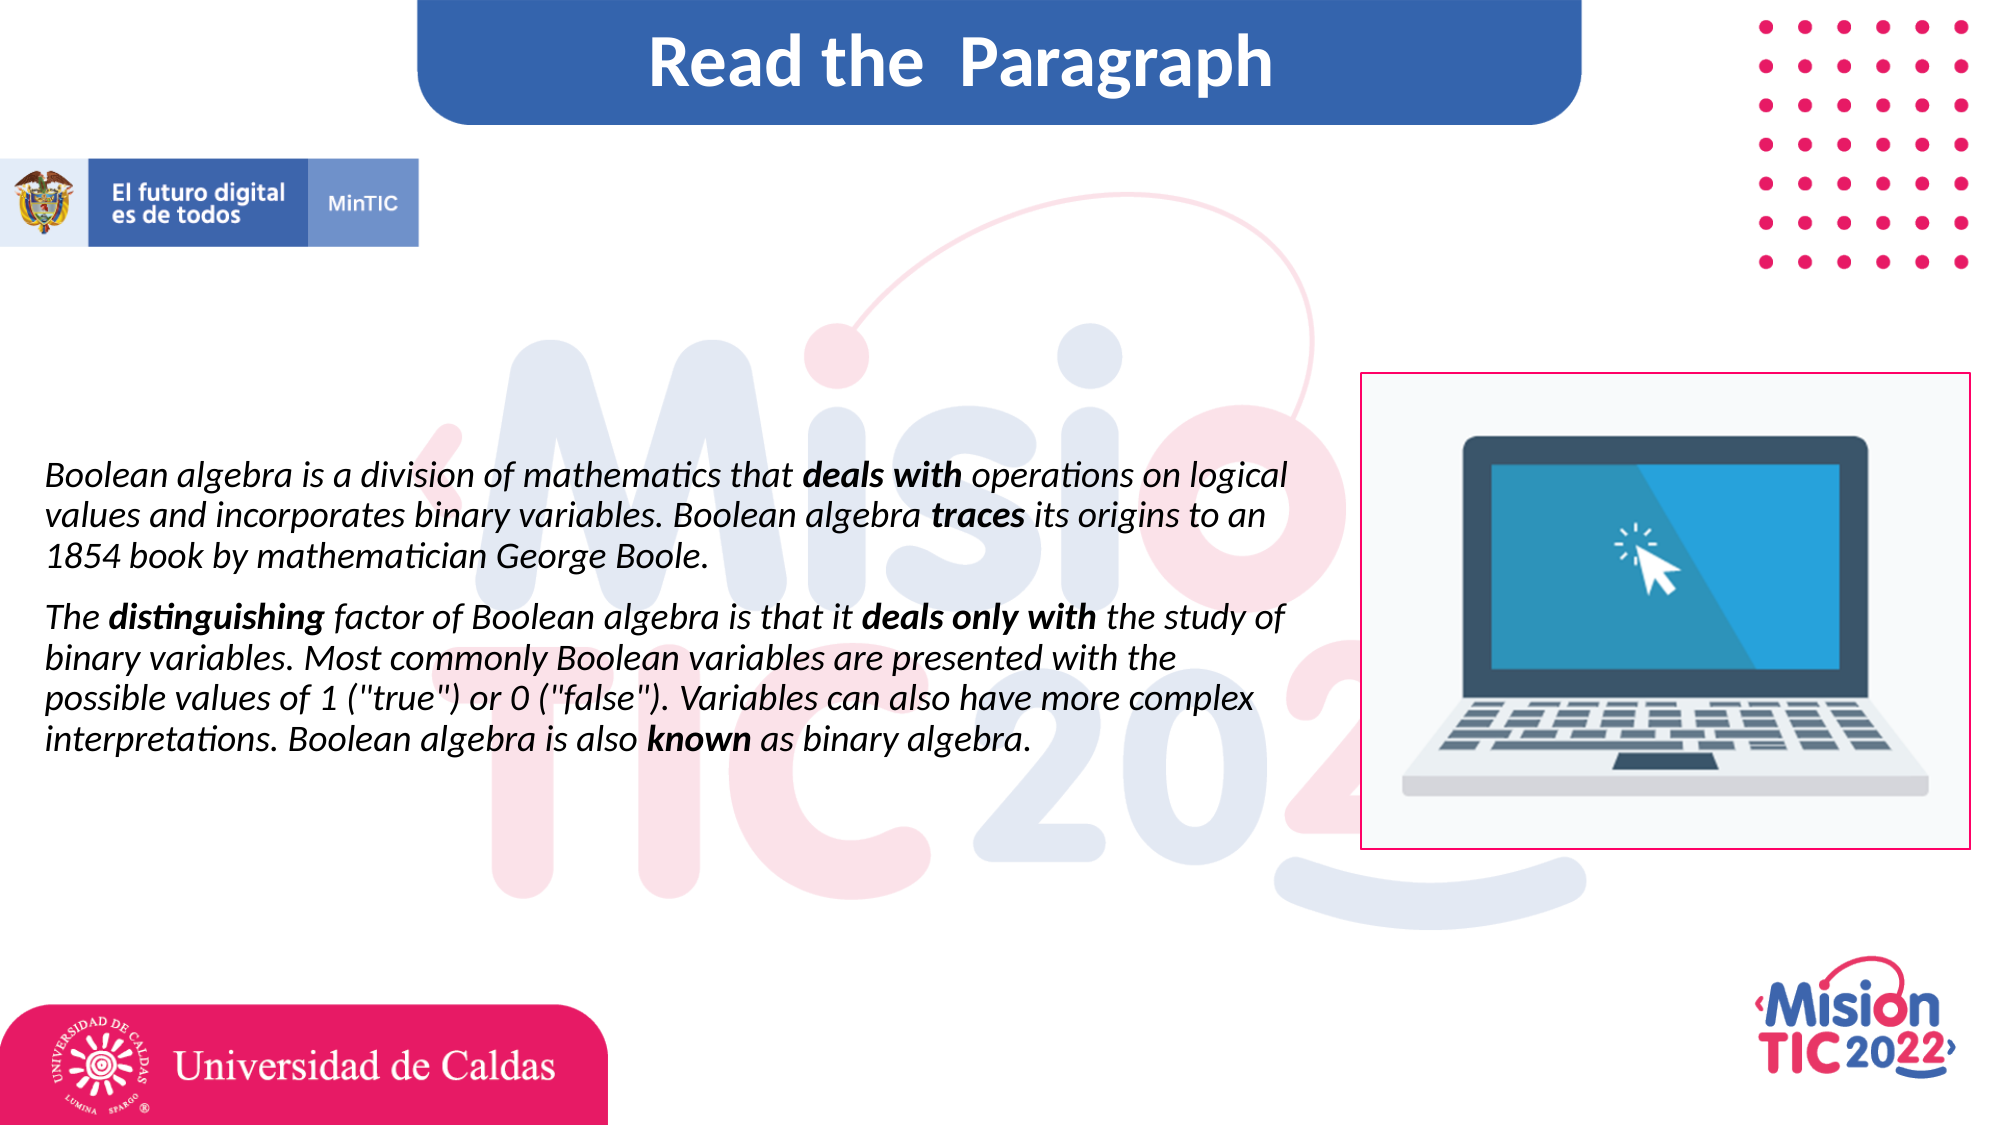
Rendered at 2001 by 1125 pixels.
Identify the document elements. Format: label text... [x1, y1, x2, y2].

picture [0, 0, 2000, 1125]
text_box Read the Paragraph [633, 4, 1481, 109]
list Boolean algebra is a division of mathematics that deals with operations on logical values and incorporates binary variables. Boolean algebra traces its origins to an 1854 book by mathematician George Boole. The distinguishing factor of Boolean algebra is that it deals only with the study of binary variables. Most commonly Boolean variables are presented with the possible values of 1 ("true") or 0 ("false"). Variables can also have more complex interpretations. Boolean algebra is also known as binary algebra. [29, 268, 1304, 963]
